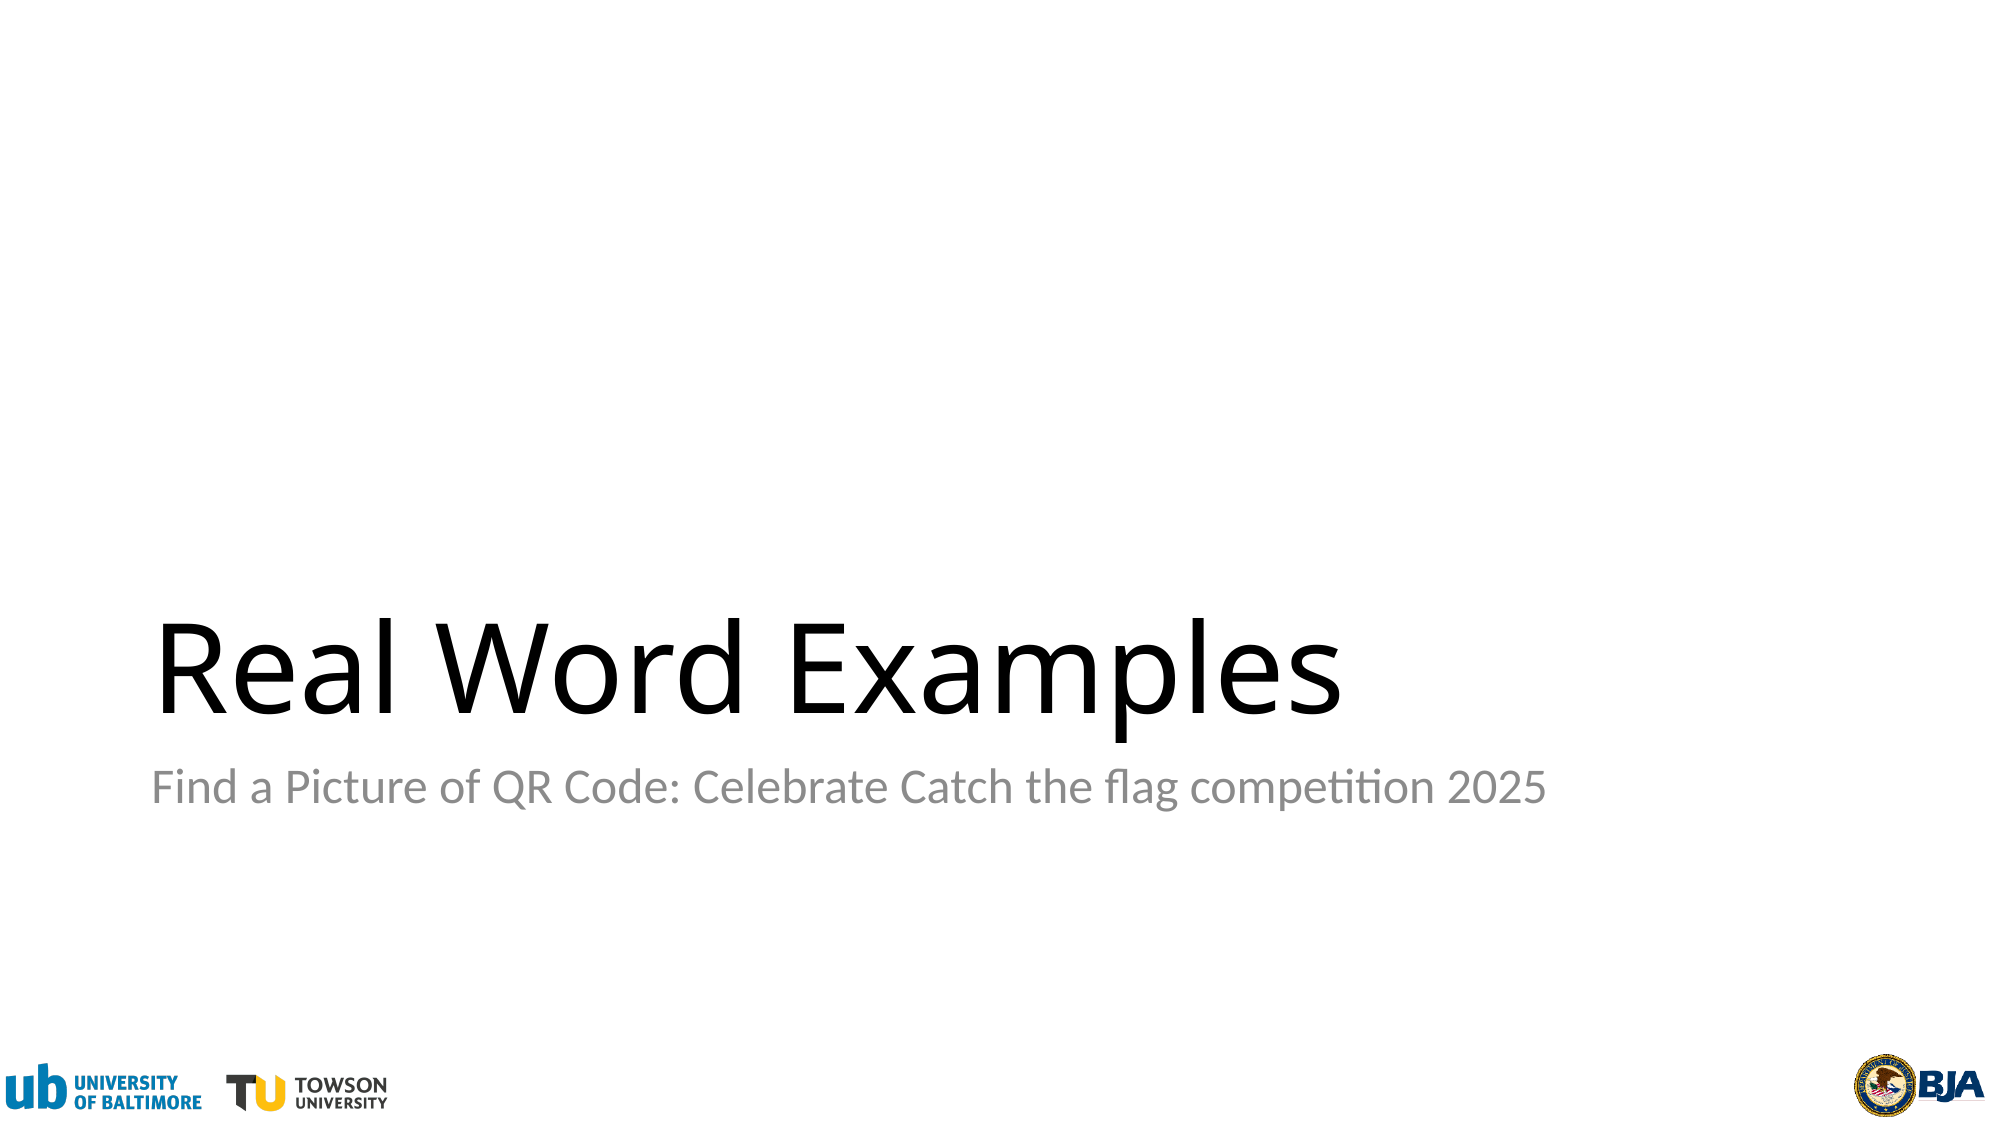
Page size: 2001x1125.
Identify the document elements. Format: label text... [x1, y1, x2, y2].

picture [0, 1031, 407, 1125]
title Real Word Examples [136, 280, 1862, 749]
list Find a Picture of QR Code: Celebrate Catch the flag competition 2025 [136, 752, 1862, 999]
picture [1854, 1054, 1986, 1117]
